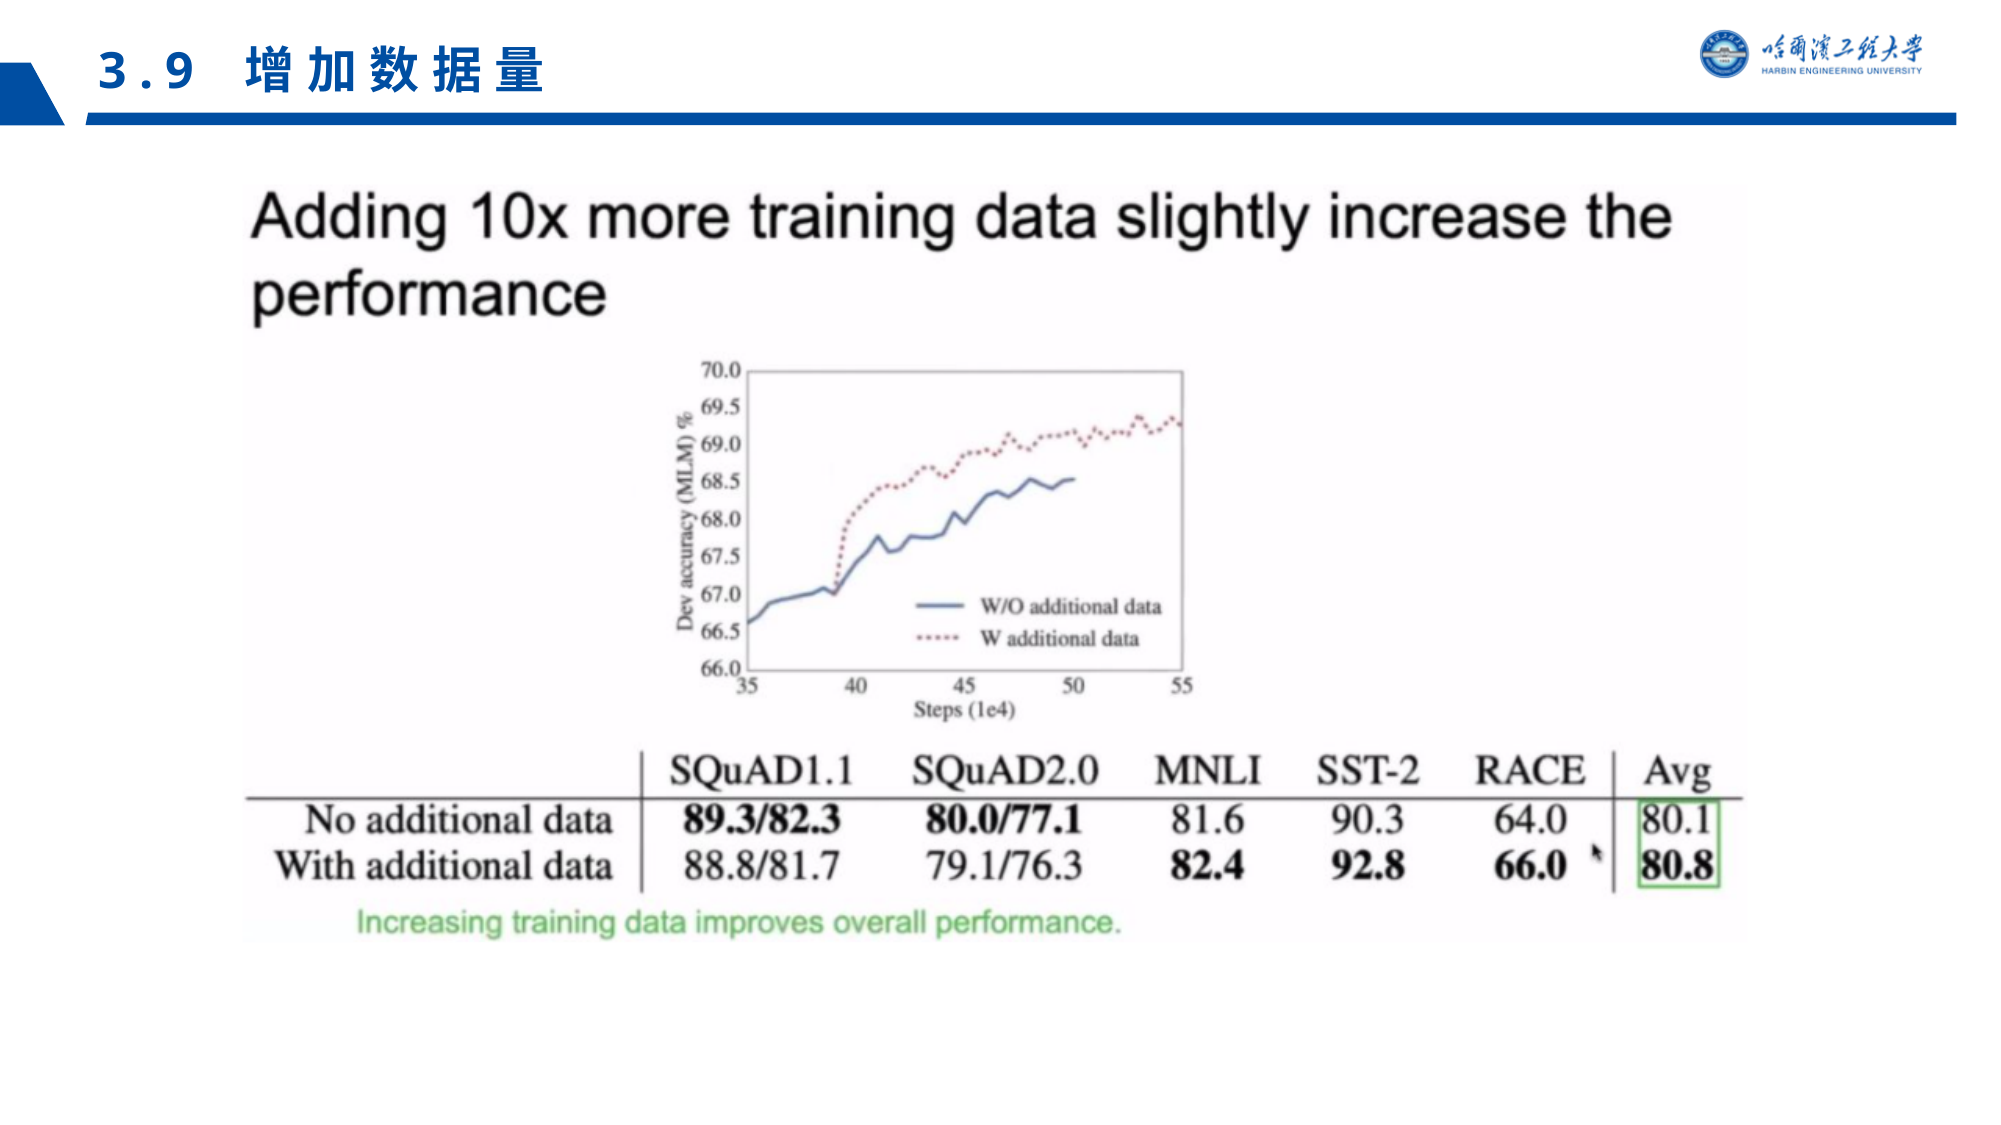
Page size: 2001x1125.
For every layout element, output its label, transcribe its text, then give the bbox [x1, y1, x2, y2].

picture [229, 174, 1771, 950]
picture [1689, 22, 1933, 86]
text_box [0, 61, 67, 127]
text_box 3.9 增加数据量 [98, 37, 891, 101]
text_box [84, 111, 1958, 127]
